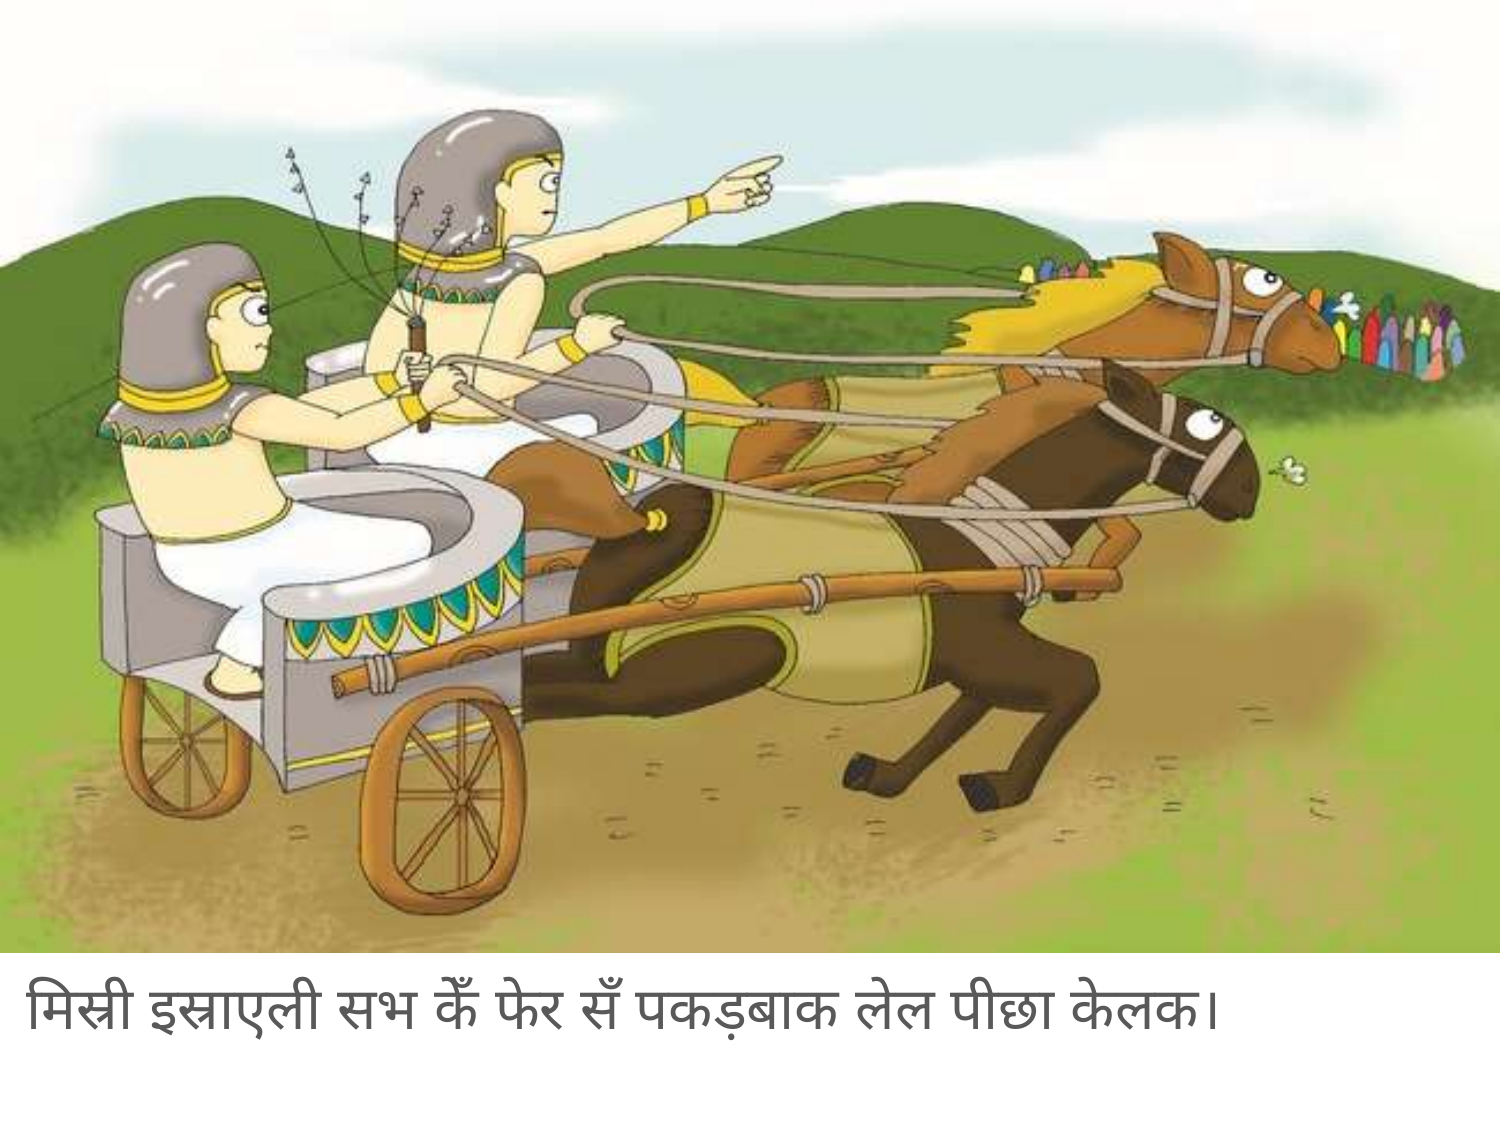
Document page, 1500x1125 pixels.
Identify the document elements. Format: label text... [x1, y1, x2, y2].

text_box मिस्री इस्राएली सभ केँ फेर सँ पकड़बाक लेल पीछा केलक। [11, 964, 1483, 1049]
picture [0, 0, 1500, 953]
